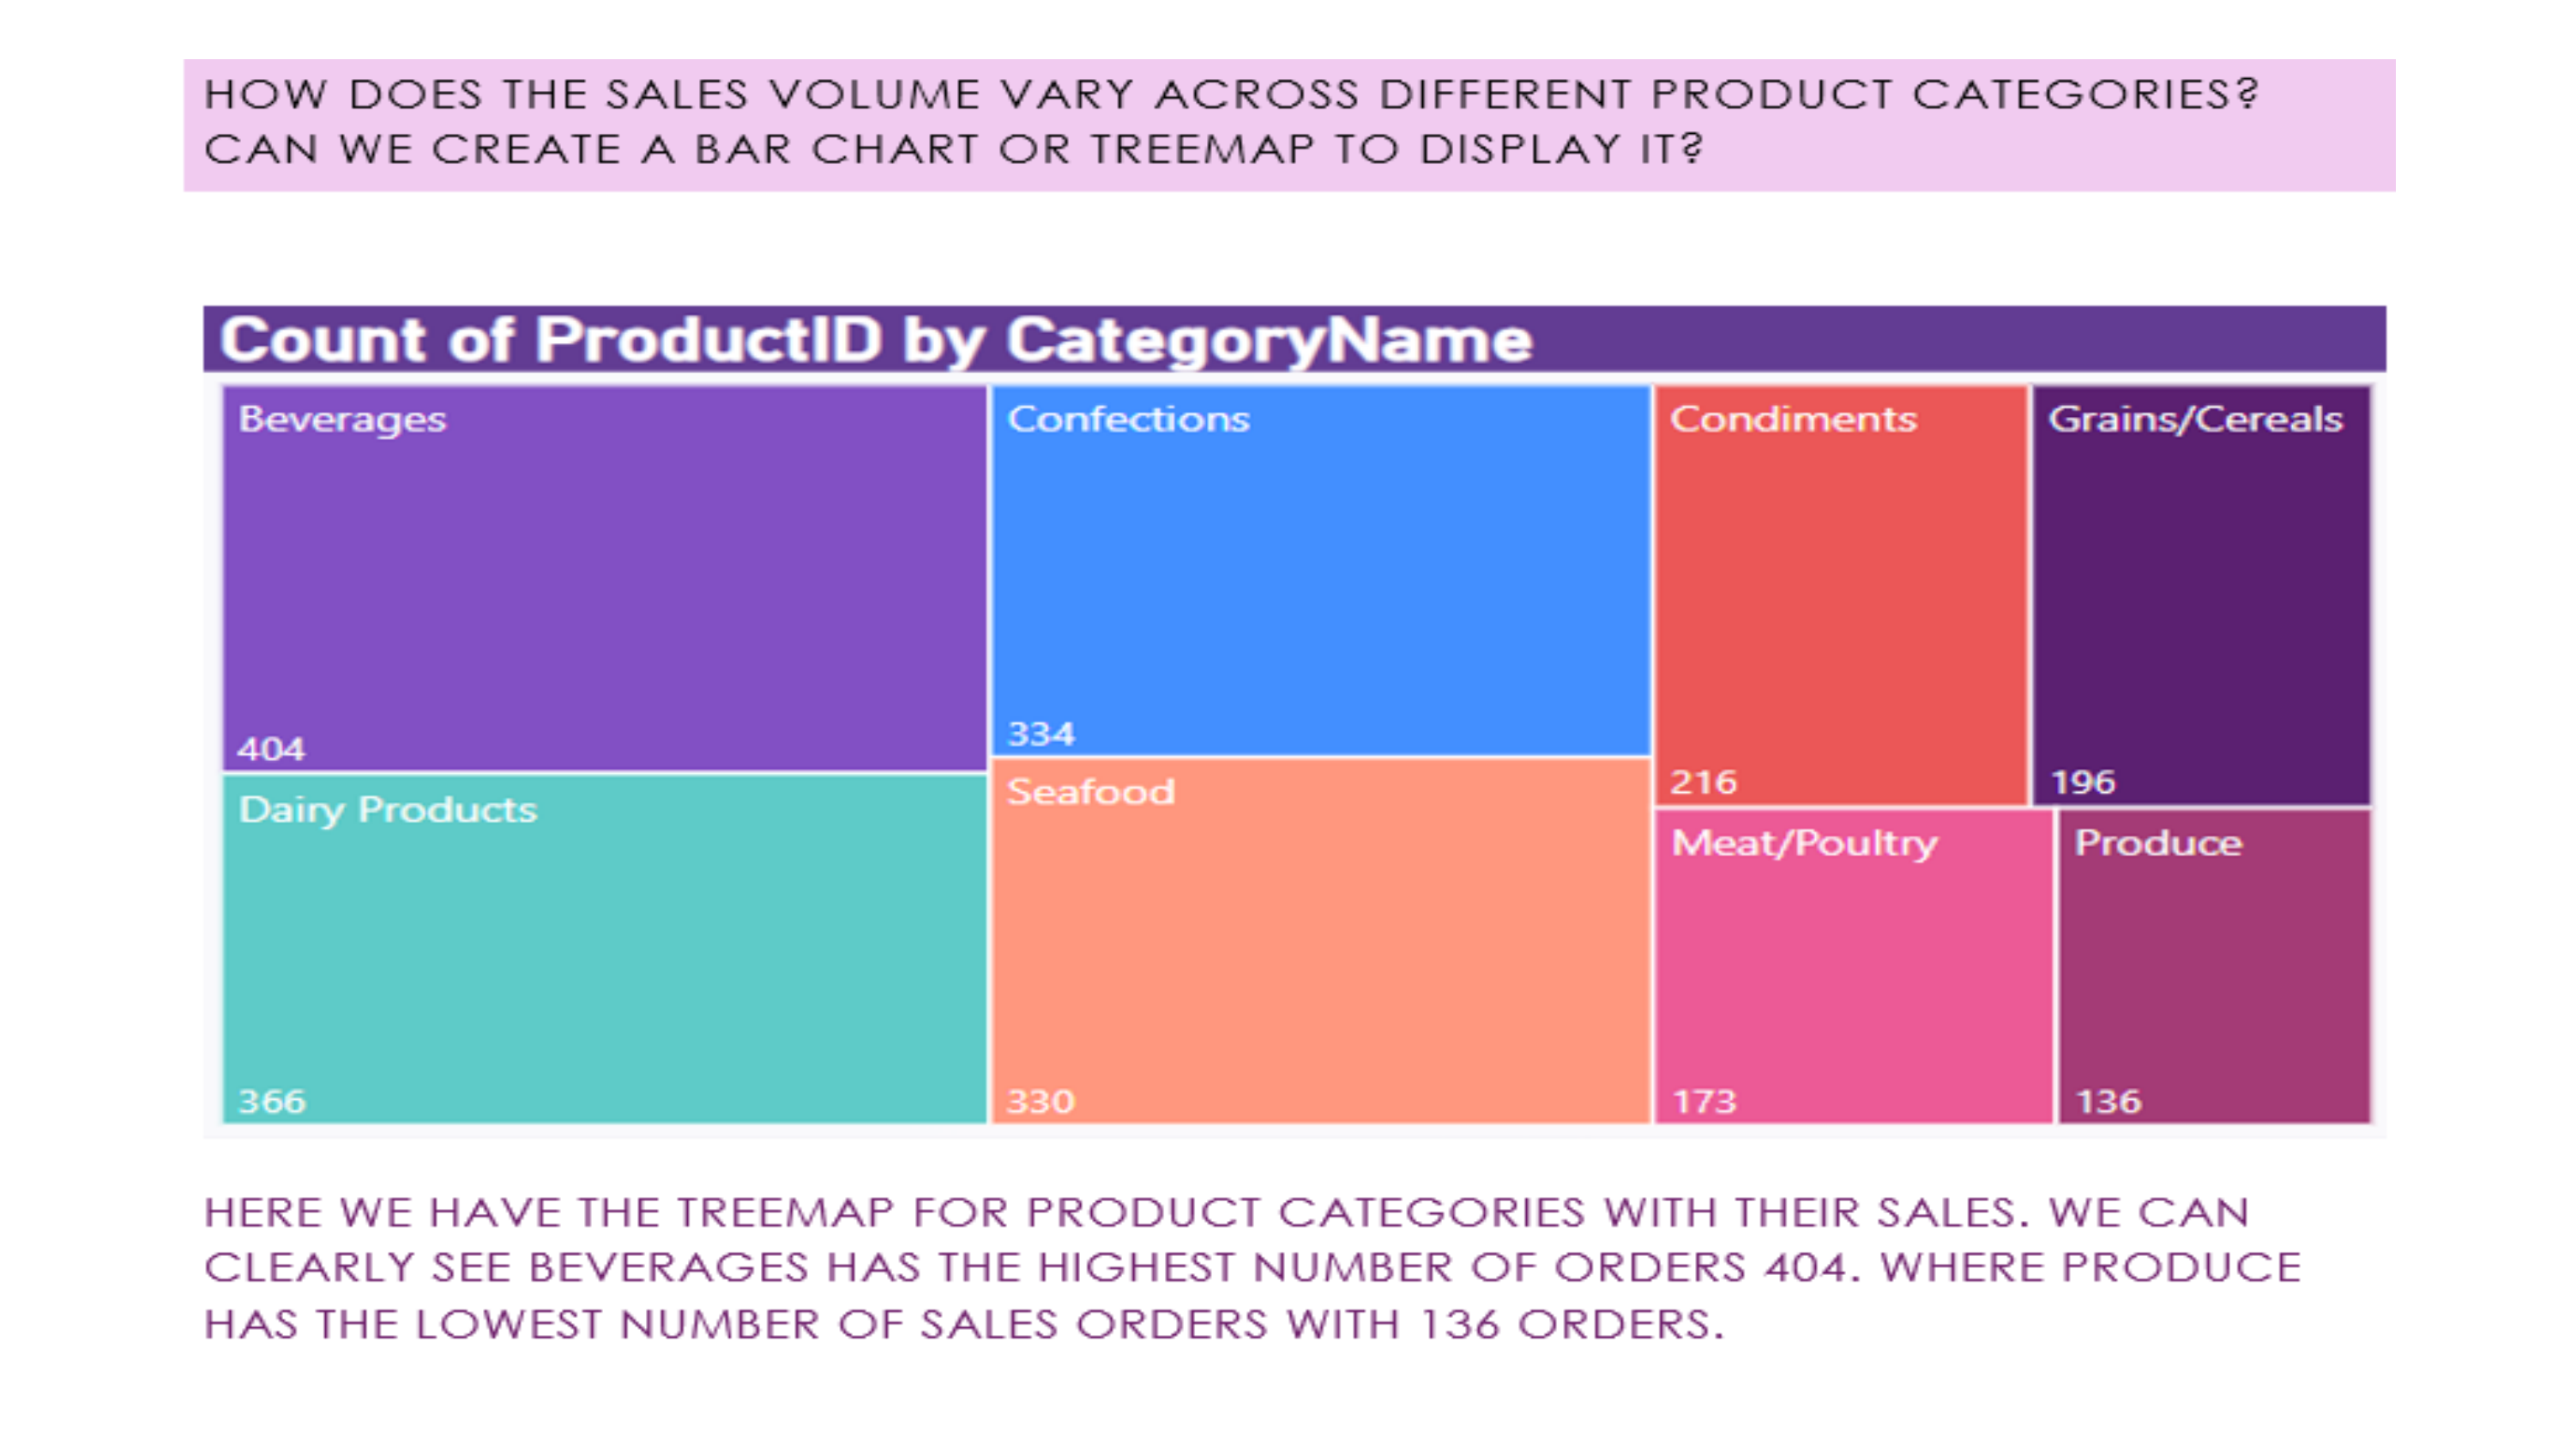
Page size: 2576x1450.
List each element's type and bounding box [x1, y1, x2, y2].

picture [178, 59, 2396, 1358]
